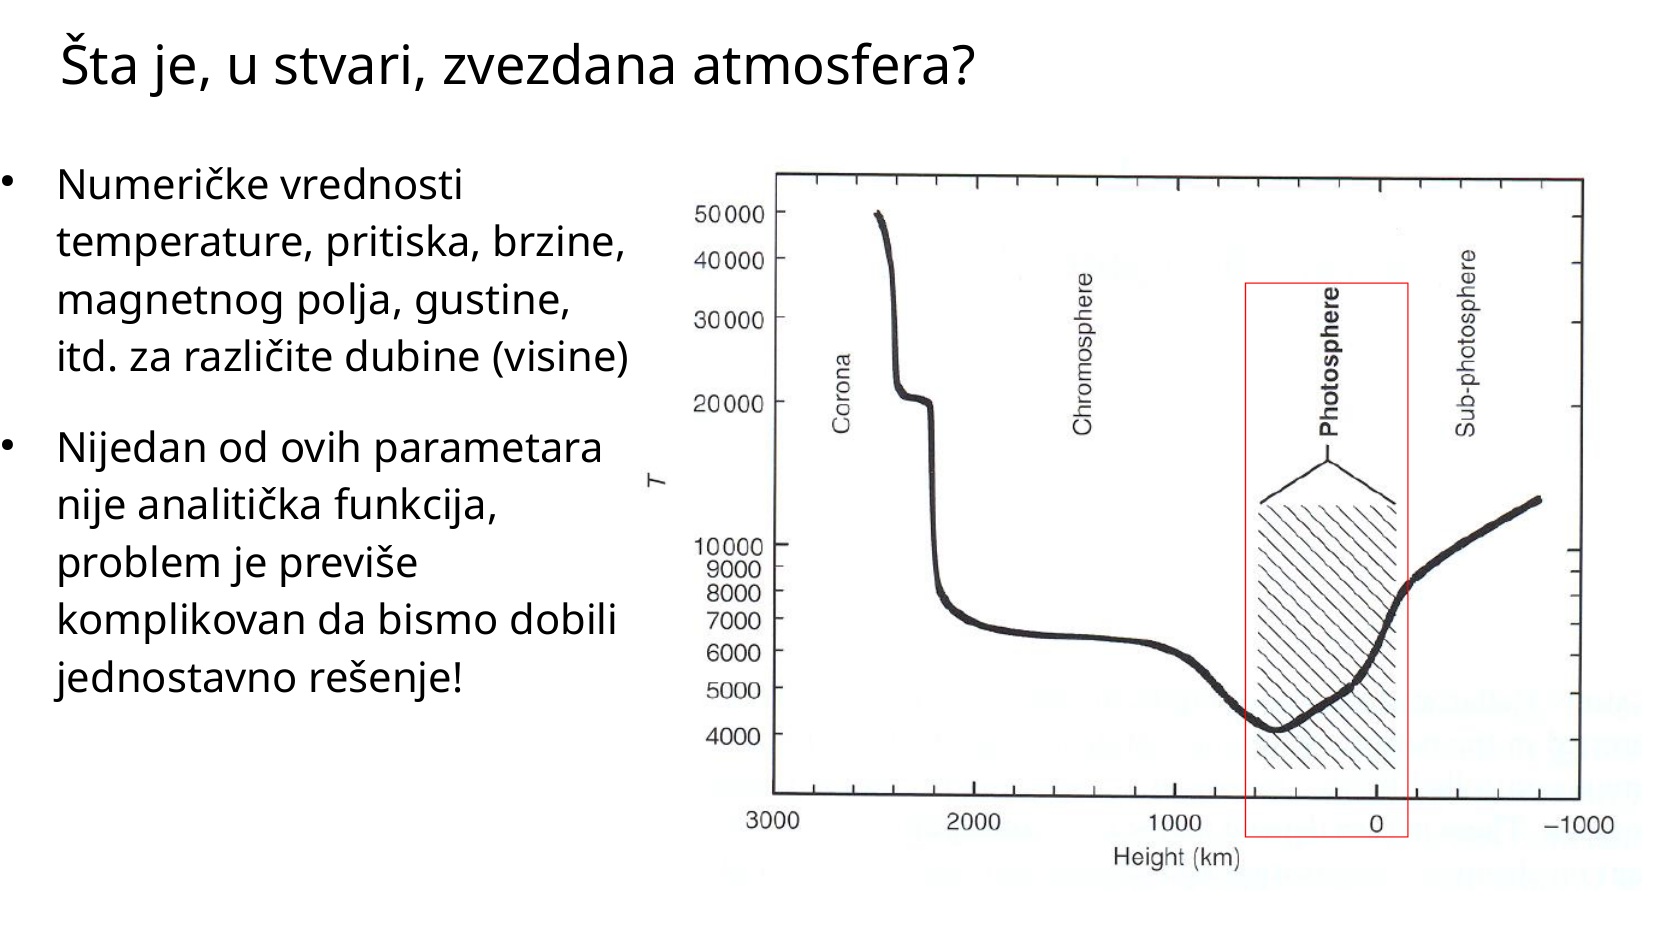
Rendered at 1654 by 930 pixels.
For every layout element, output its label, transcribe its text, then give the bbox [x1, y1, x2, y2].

list Numeričke vrednosti temperature, pritiska, brzine, magnetnog polja, gustine, itd. za različite dubine (visine) Nijedan od ovih parametara nije analitička funkcija, problem je previše komplikovan da bismo dobili jednostavno rešenje! [0, 150, 623, 880]
title Šta je, u stvari, zvezdana atmosfera? [59, 0, 1648, 141]
picture [623, 149, 1642, 893]
